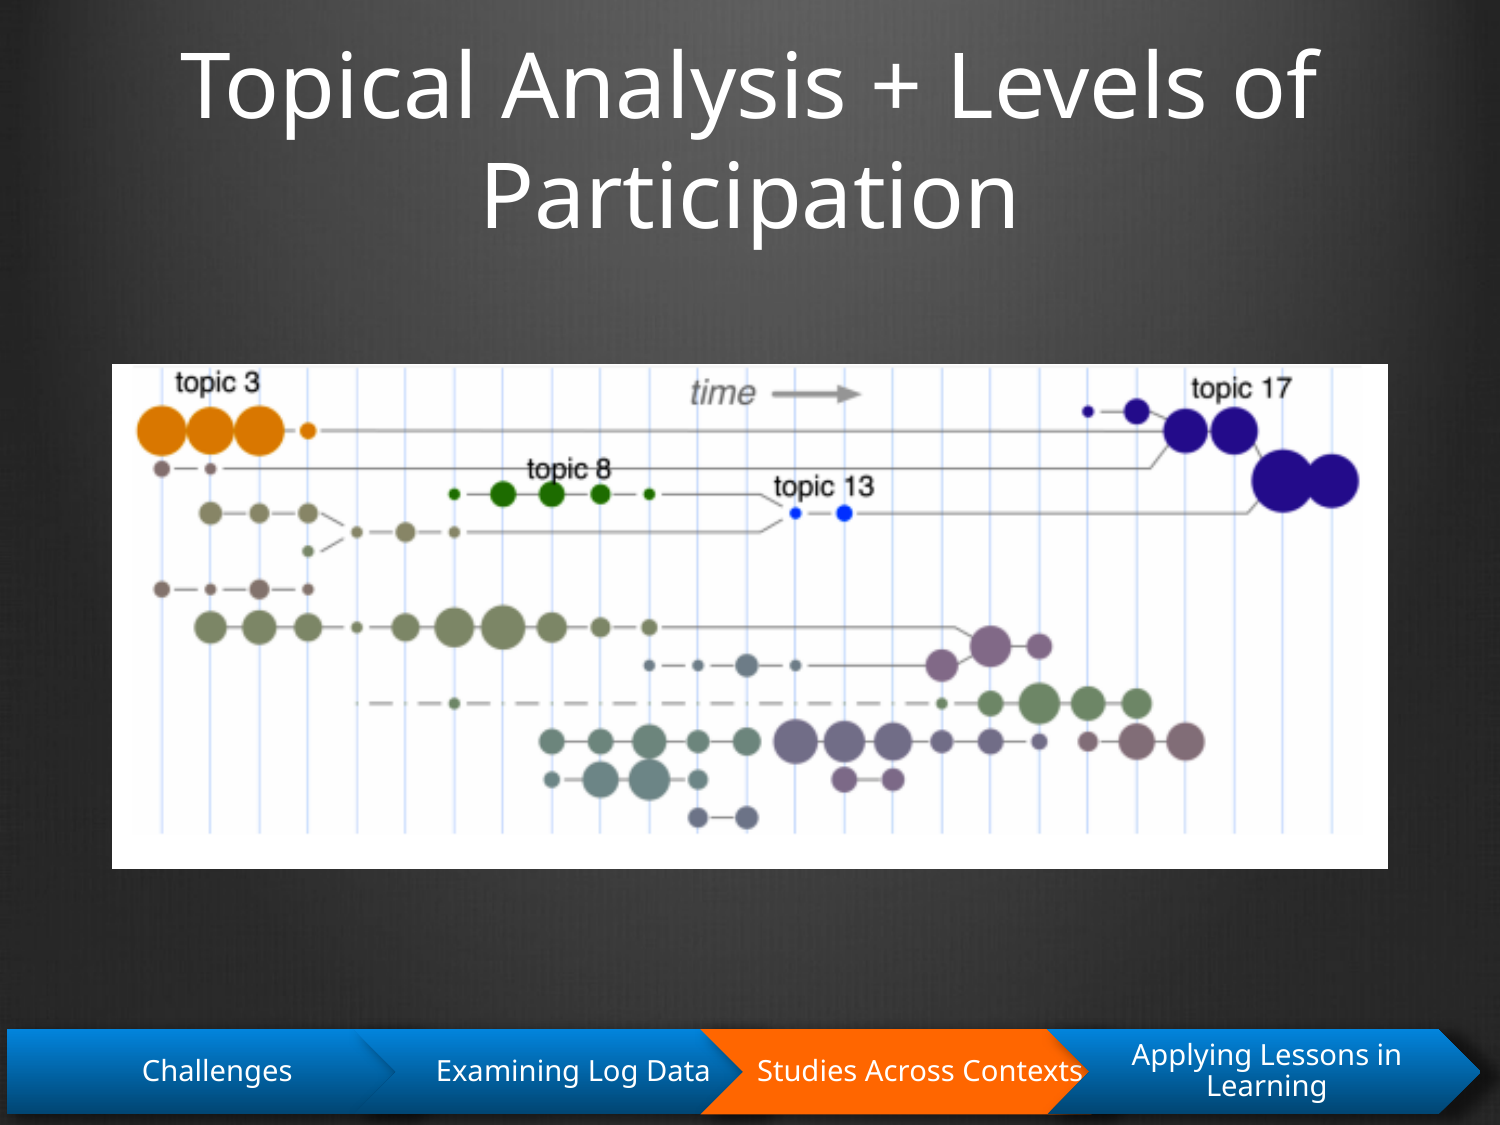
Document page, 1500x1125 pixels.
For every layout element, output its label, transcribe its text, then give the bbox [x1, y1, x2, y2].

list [112, 267, 1388, 967]
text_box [6, 1029, 1482, 1115]
title Topical Analysis + Levels of Participation [112, 19, 1388, 255]
